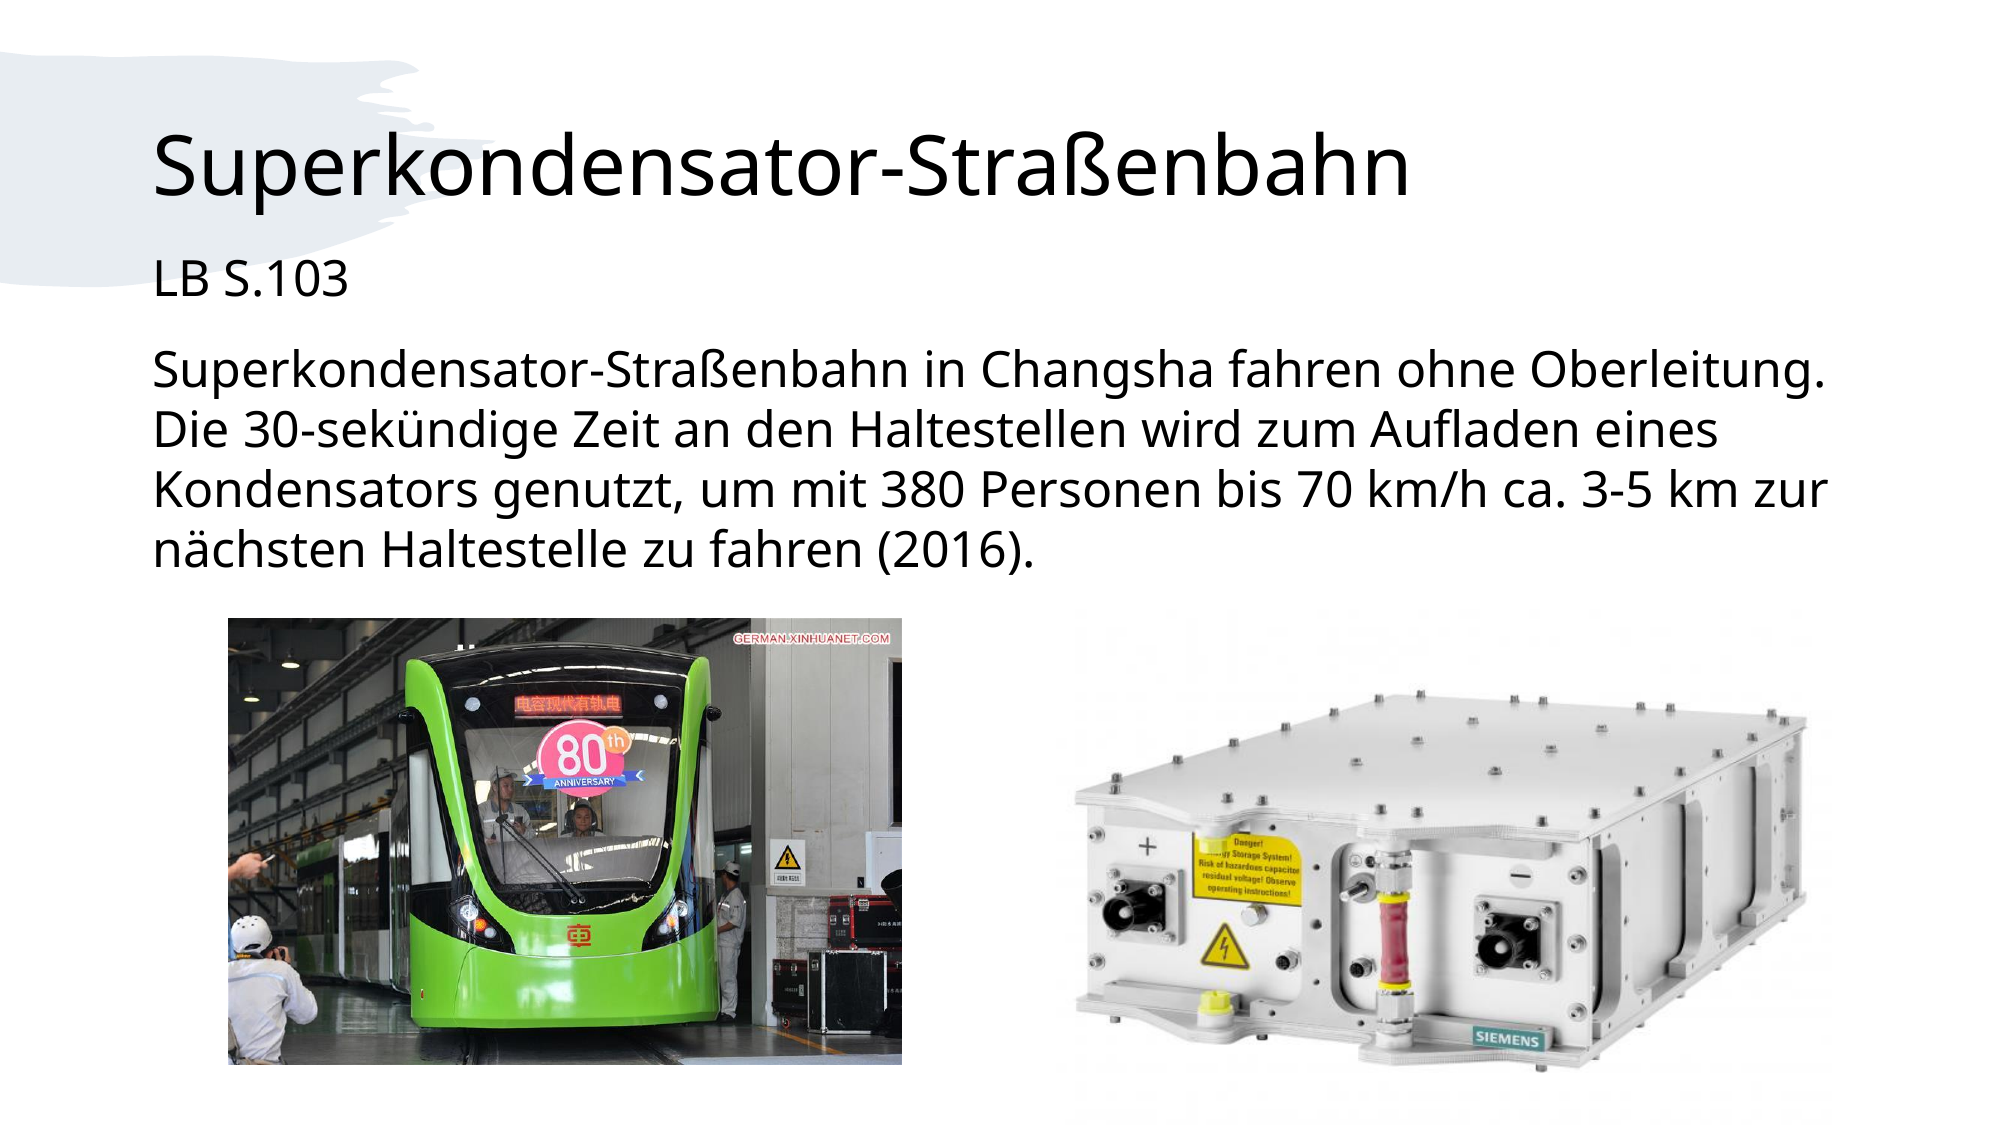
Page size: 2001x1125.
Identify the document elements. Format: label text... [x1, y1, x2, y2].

list Superkondensator-Straßenbahn in Changsha fahren ohne Oberleitung. Die 30-sekündige Zeit an den Haltestellen wird zum Aufladen eines Kondensators genutzt, um mit 380 Personen bis 70 km/h ca. 3-5 km zur nächsten Haltestelle zu fahren (2016). [137, 329, 1926, 983]
picture [1056, 609, 1832, 1125]
text_box LB S.103 [137, 239, 1011, 315]
picture [228, 618, 902, 1065]
title Superkondensator-Straßenbahn [137, 59, 1863, 278]
